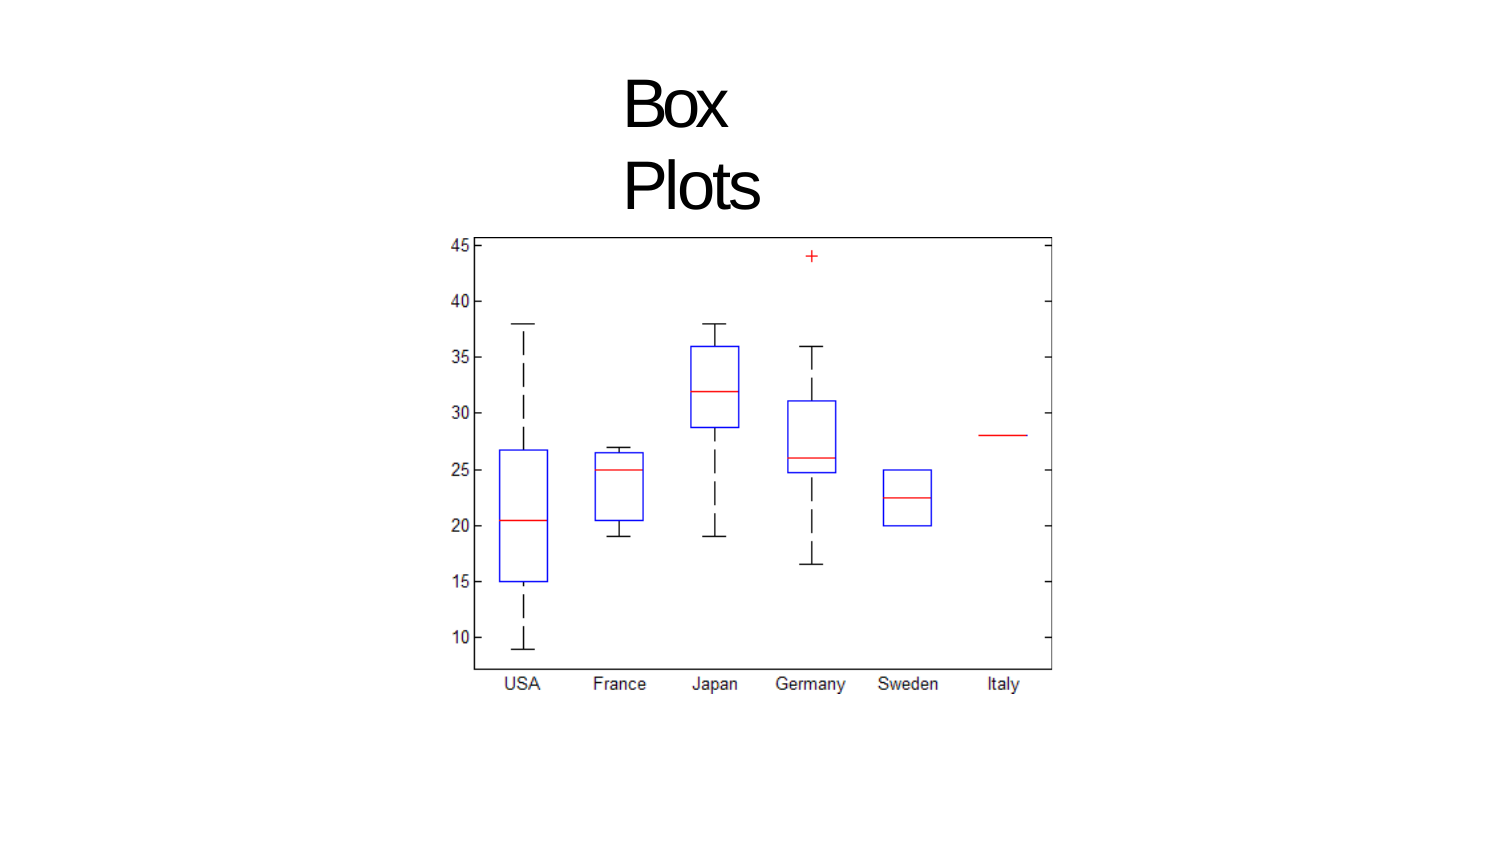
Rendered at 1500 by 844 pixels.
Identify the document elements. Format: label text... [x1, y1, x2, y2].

text_box [450, 237, 1053, 695]
title Box Plots [620, 56, 880, 224]
